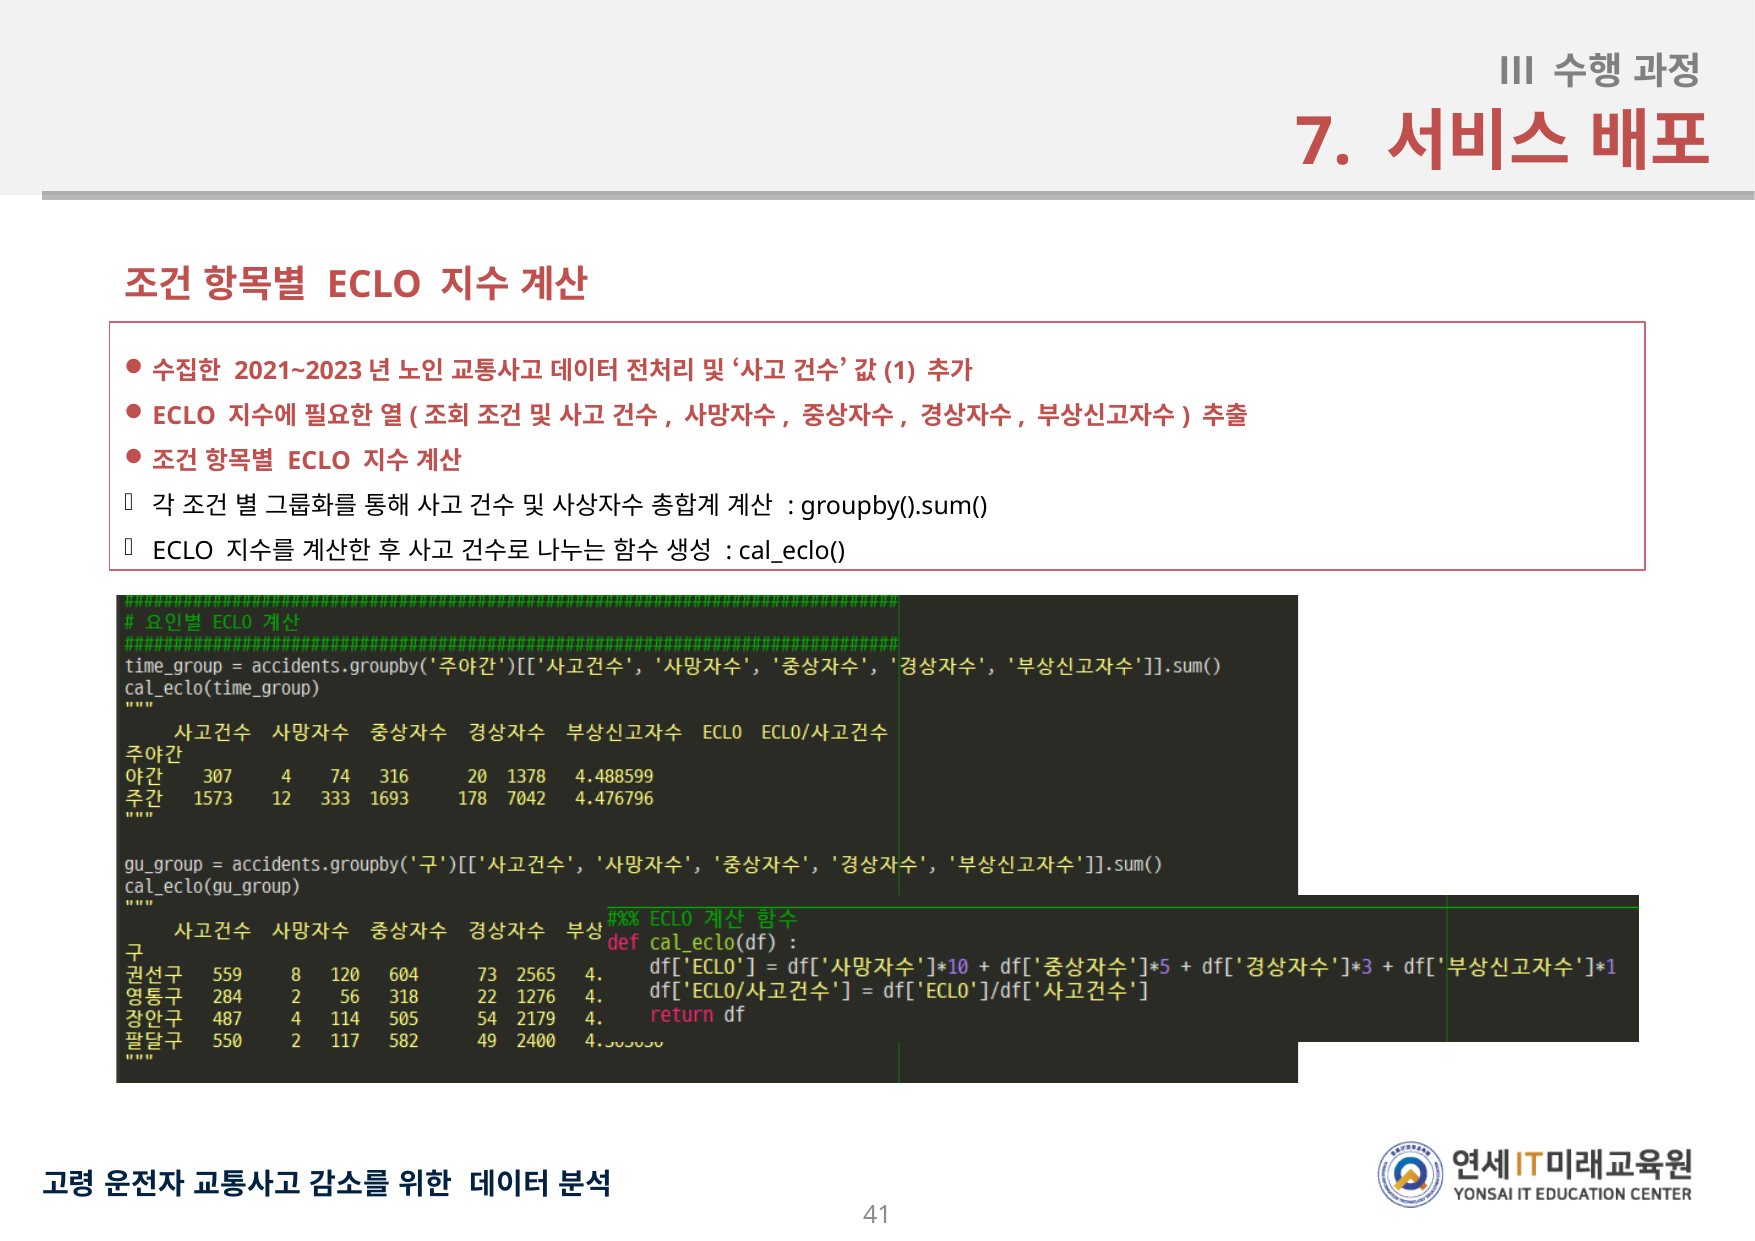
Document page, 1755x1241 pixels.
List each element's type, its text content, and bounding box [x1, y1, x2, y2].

text_box 수집한 2021~2023년 노인 교통사고 데이터 전처리 및 ‘사고 건수’ 값(1) 추가 ECLO 지수에 필요한 열(조회 조건 및 사고 건수, 사망자수, 중상자수, 경상자수, 부상신고자수) 추출 조건 항목별 ECLO 지수 계산 각 조건 별 그룹화를 통해 사고 건수 및 사상자수 총합계 계산 : groupby().sum() ECLO 지수를 계산한 후 사고 건수로 나누는 함수 생성 : cal_eclo() [108, 320, 1647, 572]
text_box 조건 항목별 ECLO 지수 계산 [108, 244, 1647, 320]
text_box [116, 595, 1639, 1084]
picture [42, 182, 1755, 209]
picture [1377, 1141, 1702, 1208]
slide_number 41 [702, 1185, 1053, 1241]
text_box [391, 39, 1728, 187]
